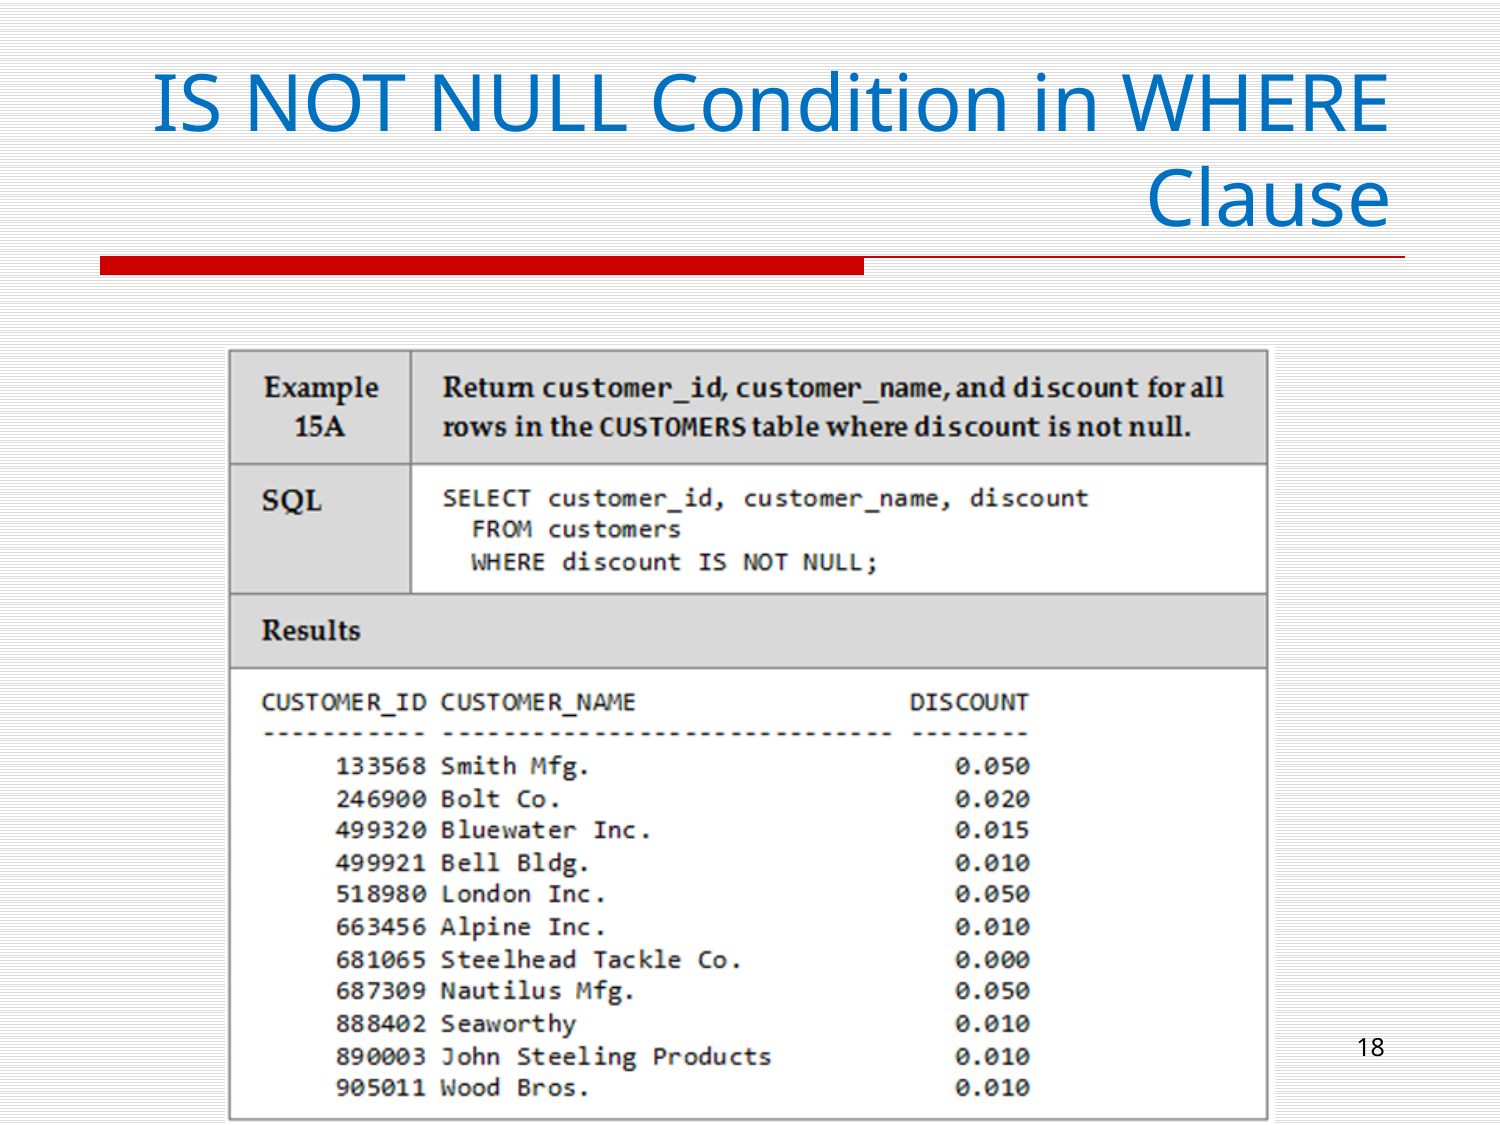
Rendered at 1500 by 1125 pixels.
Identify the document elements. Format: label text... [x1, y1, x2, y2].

title IS NOT NULL Condition in WHERE Clause [93, 49, 1407, 250]
slide_number 18 [1280, 1024, 1401, 1103]
picture [224, 345, 1275, 1123]
